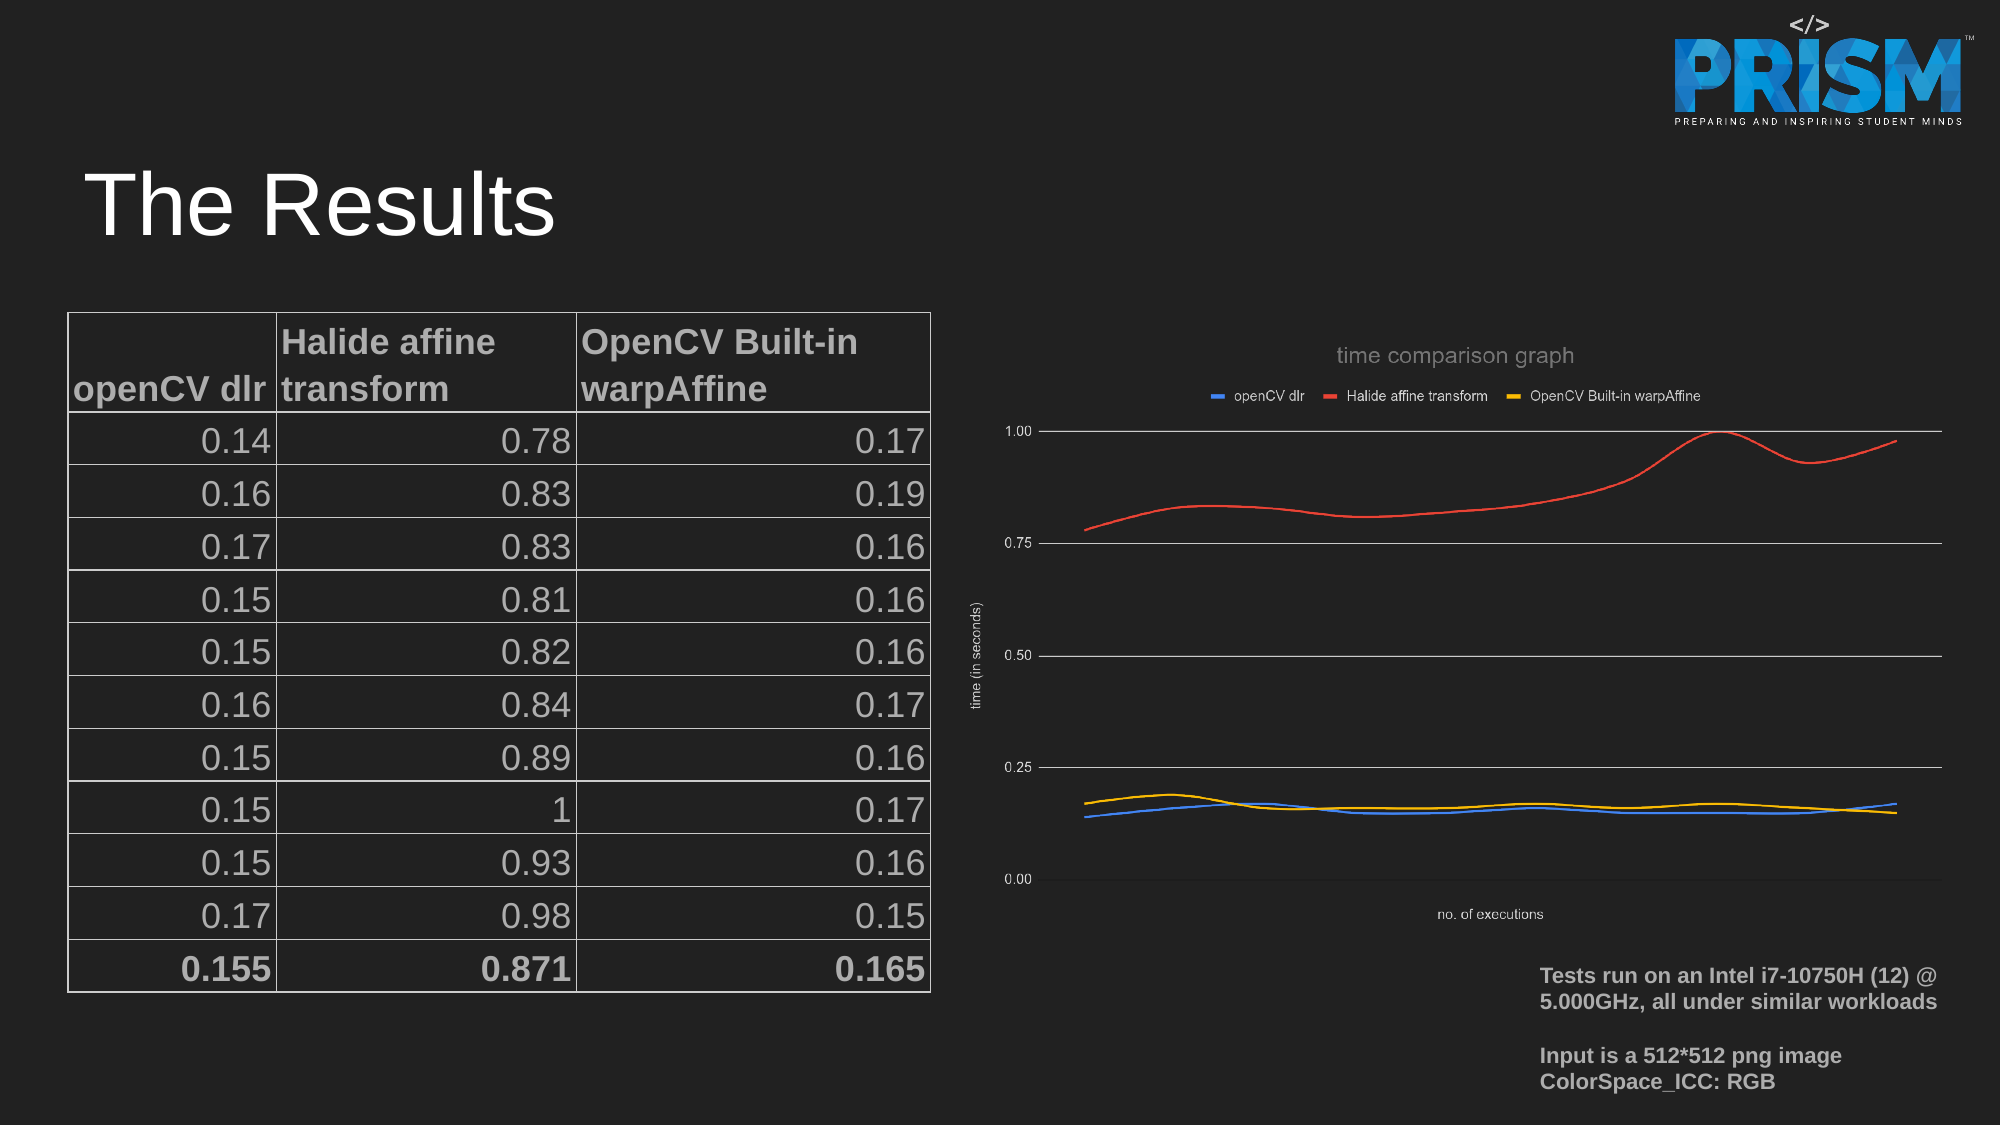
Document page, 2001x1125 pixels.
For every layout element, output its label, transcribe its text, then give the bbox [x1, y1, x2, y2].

table_cell 0.165 [577, 940, 930, 991]
table_cell 0.15 [69, 729, 276, 780]
table_cell 0.17 [577, 782, 930, 833]
table_cell 1 [277, 782, 576, 833]
table_cell 0.871 [277, 940, 576, 991]
table_cell 0.17 [69, 518, 276, 569]
table_cell 0.82 [277, 623, 576, 675]
table_cell 0.16 [577, 571, 930, 622]
text_box Tests run on an Intel i7-10750H (12) @ 5.000GHz, all under similar workloads Input is a 512*512 png image ColorSpace_ICC: RGB [1525, 962, 1974, 1110]
table_cell 0.16 [69, 465, 276, 517]
picture [1675, 15, 1974, 125]
table_cell 0.17 [69, 887, 276, 939]
table_header OpenCV Built-in warpAffine [577, 313, 930, 411]
table_cell 0.84 [277, 676, 576, 728]
title The Results [68, 141, 1324, 269]
table_cell 0.16 [577, 834, 930, 886]
table_cell 0.17 [577, 676, 930, 728]
table_cell 0.83 [277, 465, 576, 517]
table_cell 0.93 [277, 834, 576, 886]
table_cell 0.155 [69, 940, 276, 991]
table_cell 0.15 [69, 571, 276, 622]
table_cell 0.16 [577, 518, 930, 569]
table_cell 0.19 [577, 465, 930, 517]
table_cell 0.17 [577, 413, 930, 464]
table_cell 0.81 [277, 571, 576, 622]
table_cell 0.89 [277, 729, 576, 780]
table_cell 0.98 [277, 887, 576, 939]
table_cell 0.78 [277, 413, 576, 464]
table_header openCV dlr [69, 313, 276, 411]
table_header Halide affine transform [277, 313, 576, 411]
table_cell 0.15 [577, 887, 930, 939]
table_cell 0.83 [277, 518, 576, 569]
table_cell 0.15 [69, 623, 276, 675]
table_cell 0.16 [69, 676, 276, 728]
picture [936, 312, 1974, 955]
table_cell 0.14 [69, 413, 276, 464]
table_cell 0.16 [577, 729, 930, 780]
table_cell 0.15 [69, 834, 276, 886]
table_cell 0.15 [69, 782, 276, 833]
table_cell 0.16 [577, 623, 930, 675]
